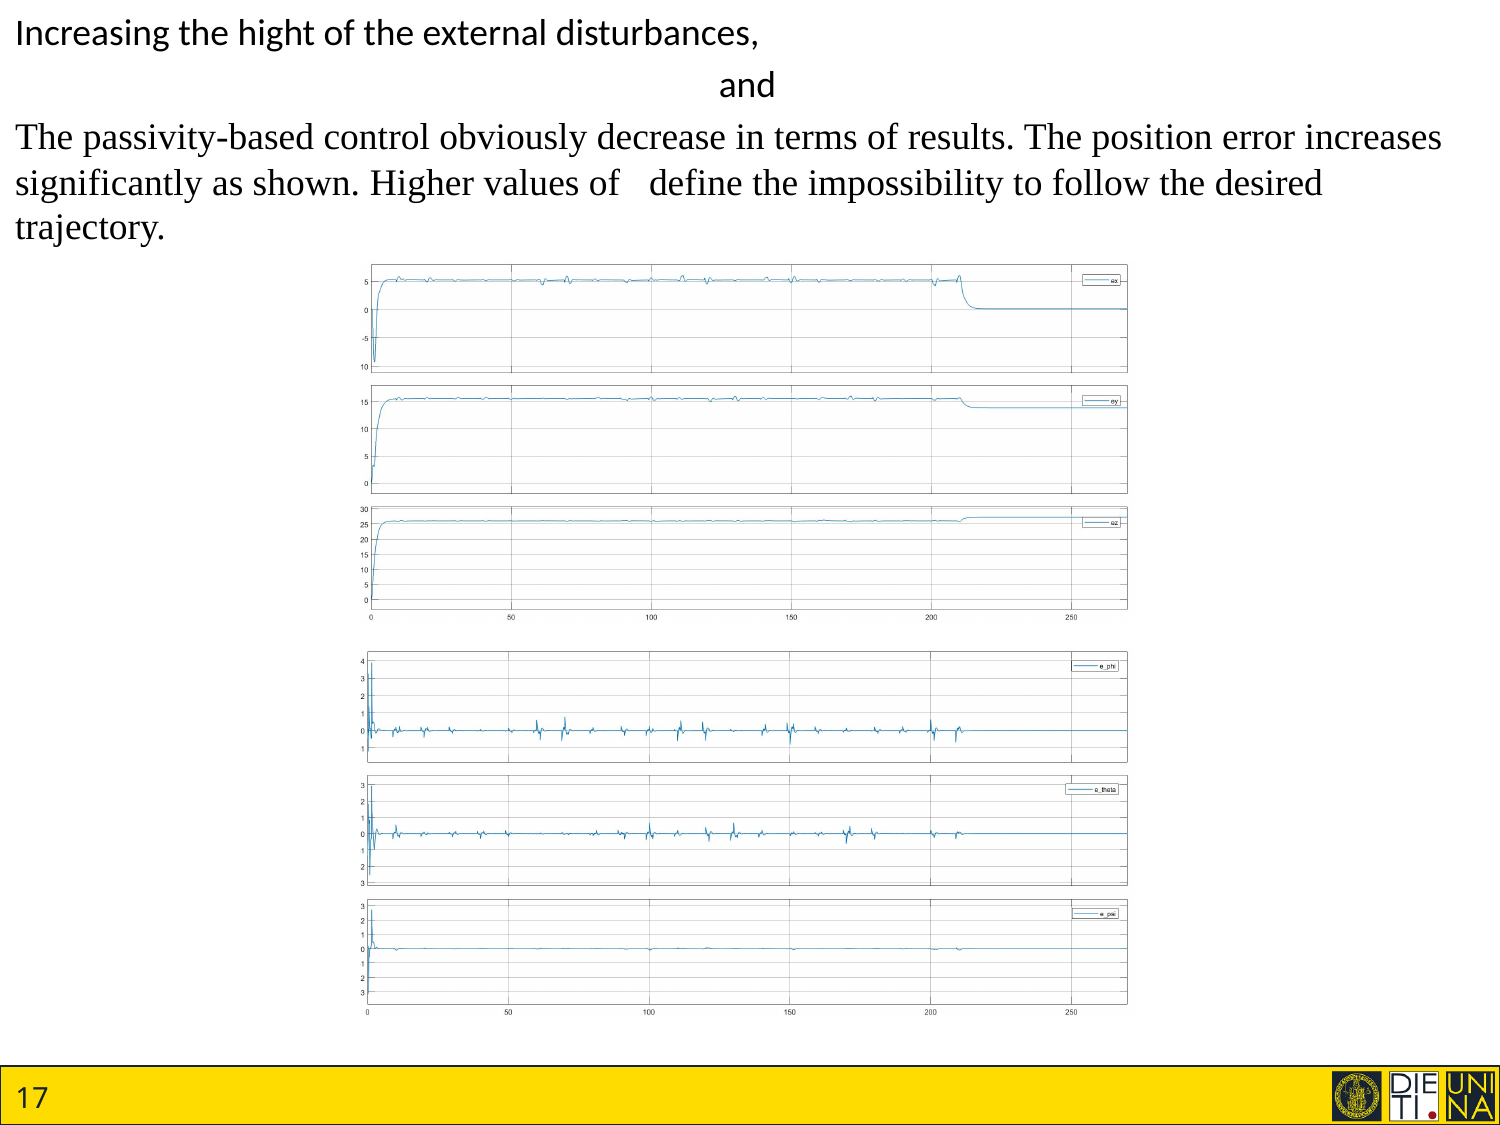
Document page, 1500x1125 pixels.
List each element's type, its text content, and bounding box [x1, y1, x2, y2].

picture [1332, 1069, 1496, 1123]
picture [359, 258, 1136, 623]
text_box 17 [0, 1071, 64, 1122]
text_box [0, 1065, 1500, 1125]
picture [359, 646, 1136, 1017]
